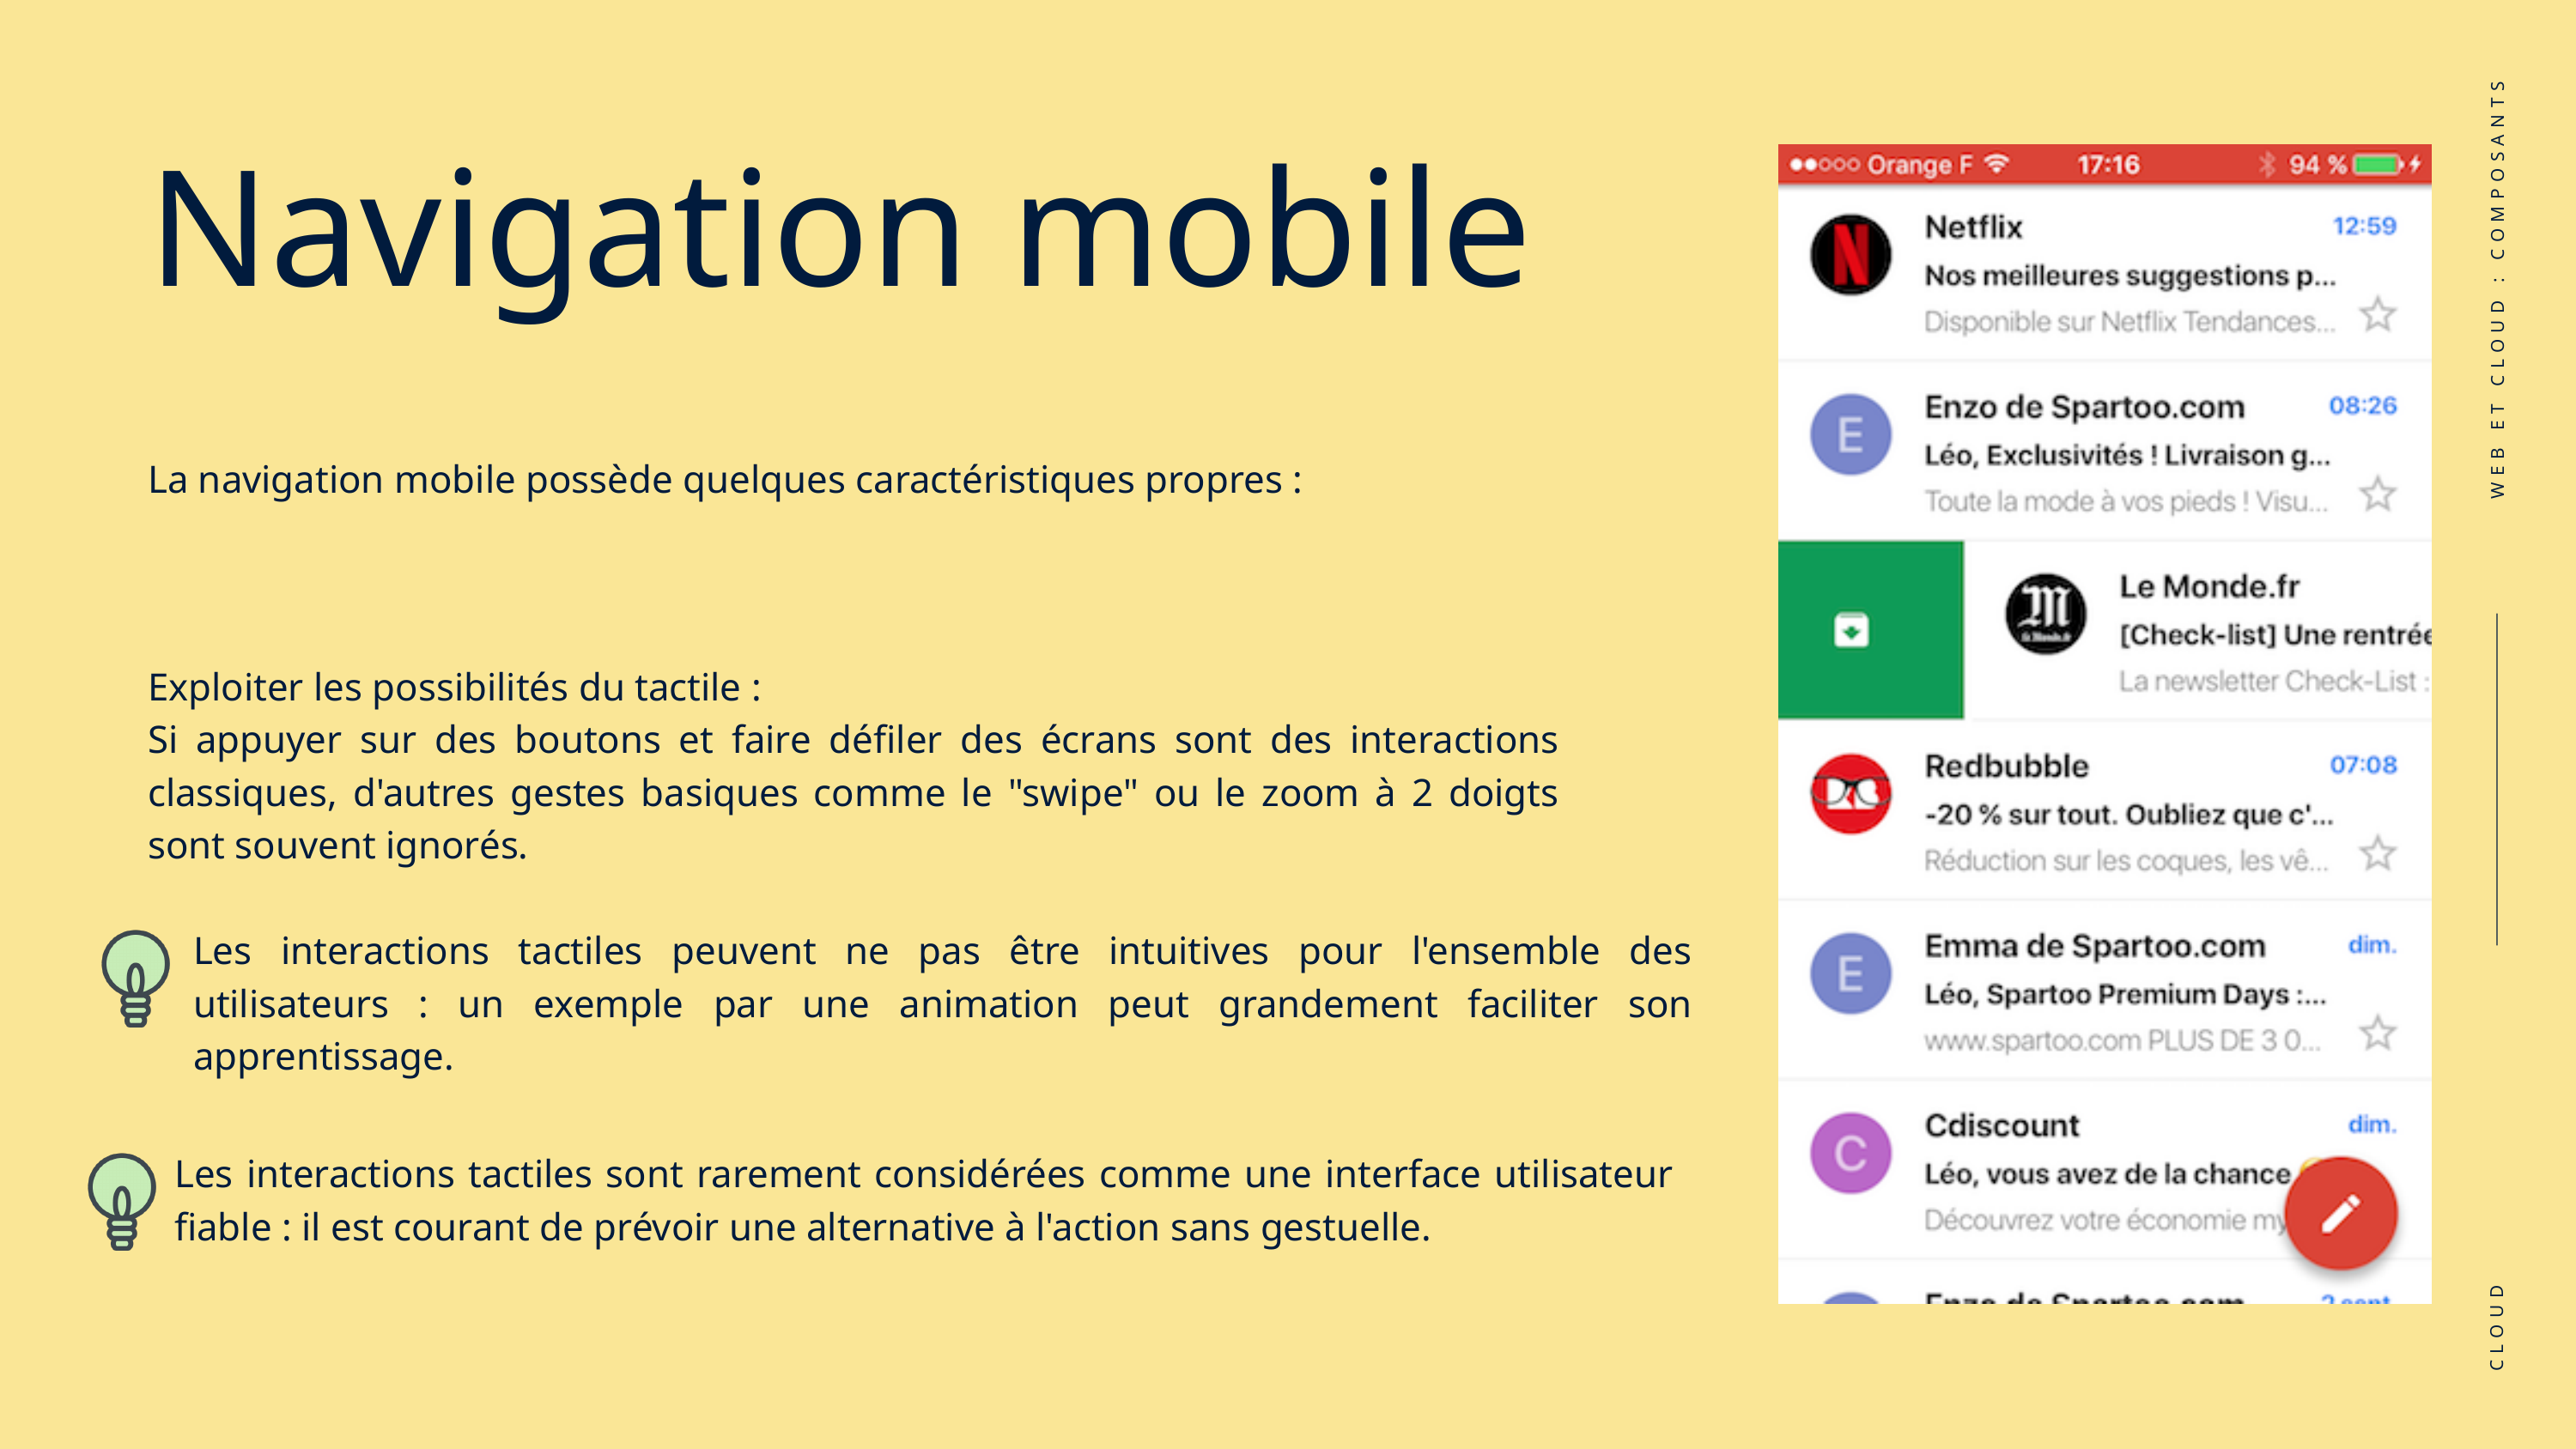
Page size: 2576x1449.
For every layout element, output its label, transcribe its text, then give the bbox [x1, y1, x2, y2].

picture [82, 1148, 161, 1251]
text_box WEB ET CLOUD : COMPOSANTS [2487, 82, 2508, 614]
text_box CLOUD [2486, 925, 2506, 1372]
text_box [502, 319, 551, 324]
text_box Les interactions tactiles peuvent ne pas être intuitives pour l'ensemble des utilisateurs : un exemple par une animation peut grandement faciliter son apprentissage. [192, 919, 1693, 1077]
picture [96, 925, 175, 1028]
text_box La navigation mobile possède quelques caractéristiques propres : [148, 448, 1778, 501]
text_box Les interactions tactiles sont rarement considérées comme une interface utilisateur fiable : il est courant de prévoir une alternative à l'action sans gestuelle. [174, 1143, 1674, 1248]
text_box Navigation mobile [148, 93, 2401, 319]
text_box Exploiter les possibilités du tactile : Si appuyer sur des boutons et faire défiler des écrans sont des interactions classiques, d'autres gestes basiques comme le "swipe" ou le zoom à 2 doigts sont souvent ignorés. [148, 656, 1561, 867]
picture [1778, 144, 2432, 1304]
